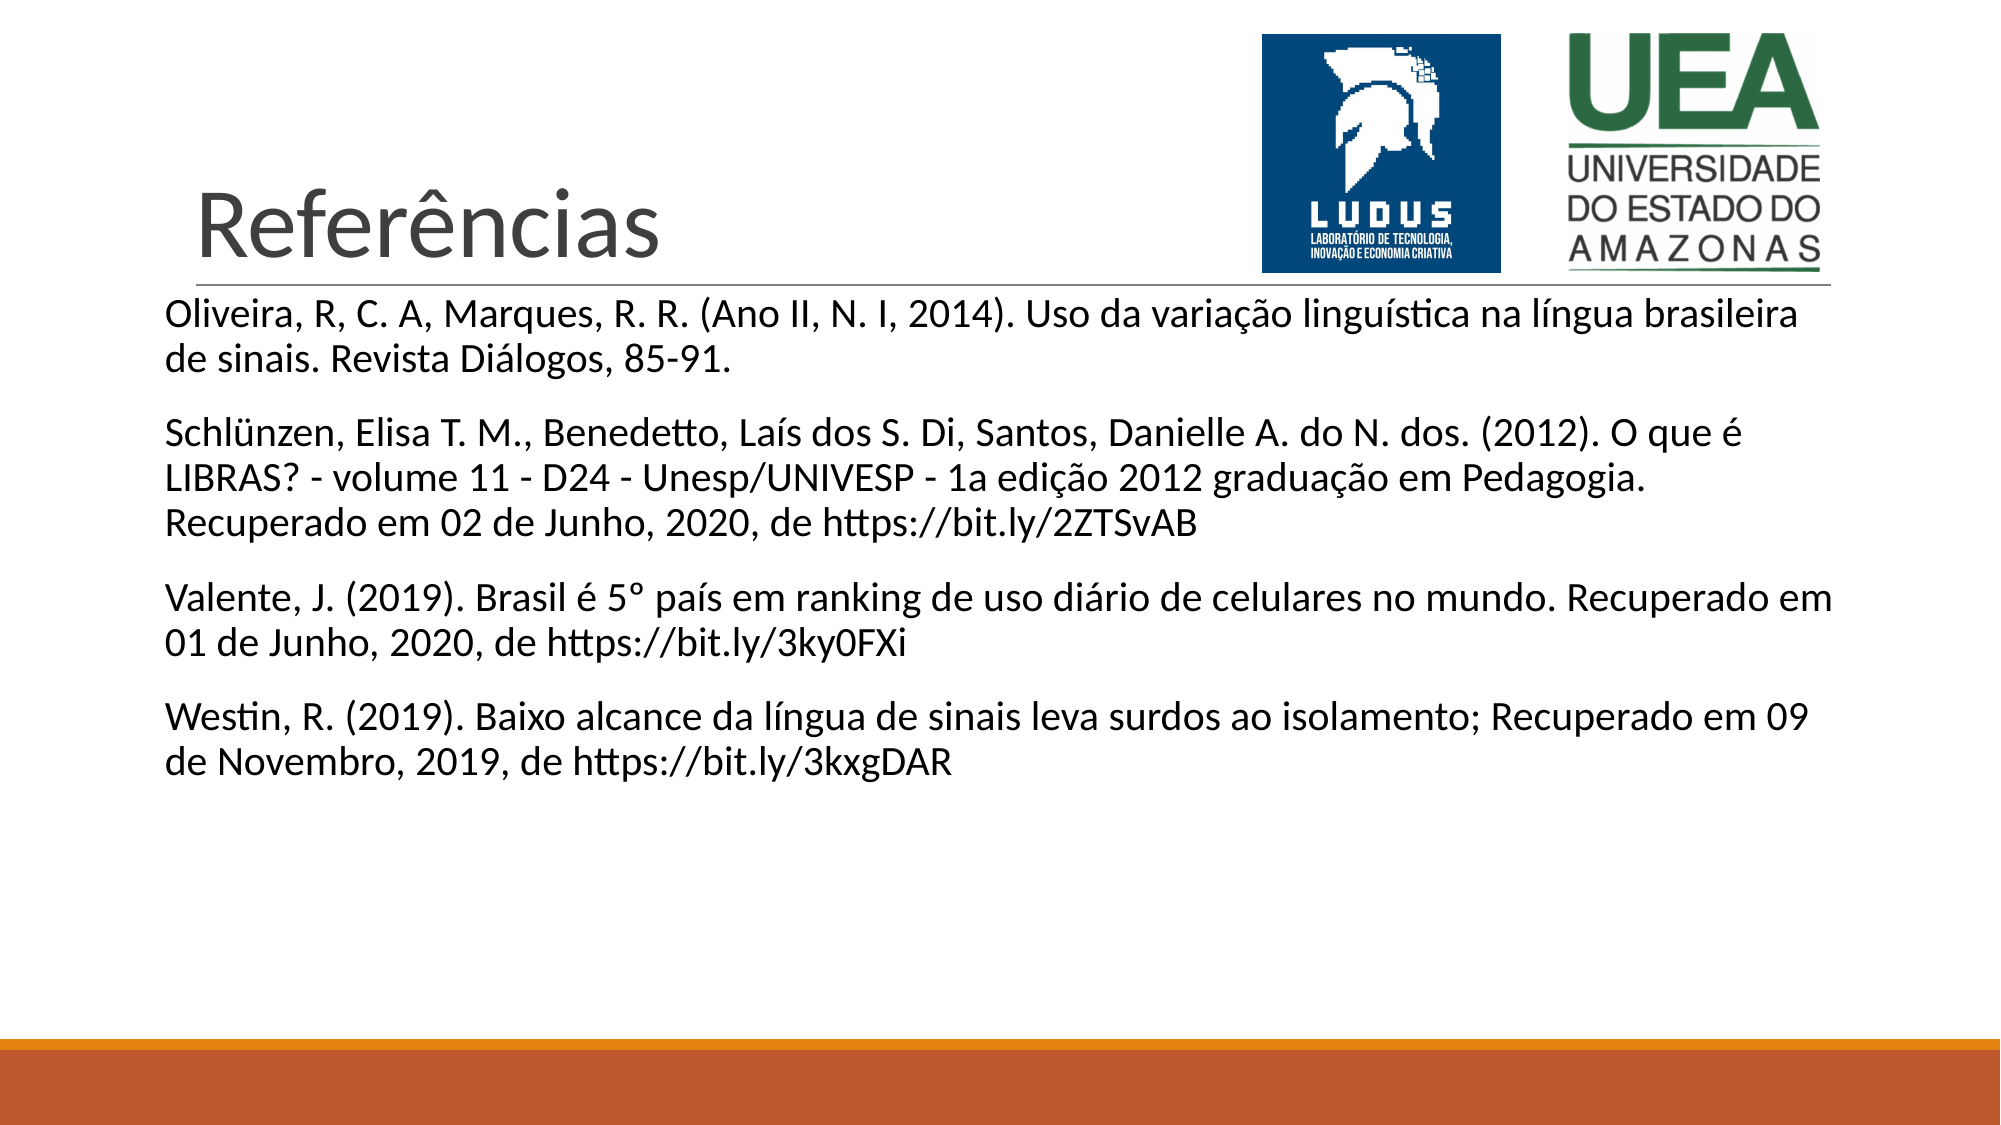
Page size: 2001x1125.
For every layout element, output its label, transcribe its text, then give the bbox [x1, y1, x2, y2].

picture [1568, 32, 1821, 272]
picture [1262, 34, 1501, 273]
title Referências [180, 47, 1830, 284]
list Oliveira, R, C. A, Marques, R. R. (Ano II, N. I, 2014). Uso da variação linguística na língua brasileira de sinais. Revista Diálogos, 85-91. Schlünzen, Elisa T. M., Benedetto, Laís dos S. Di, Santos, Danielle A. do N. dos. (2012). O que é LIBRAS? - volume 11 - D24 - Unesp/UNIVESP - 1a edição 2012 graduação em Pedagogia. Recuperado em 02 de Junho, 2020, de https://bit.ly/2ZTSvAB Valente, J. (2019). Brasil é 5º país em ranking de uso diário de celulares no mundo. Recuperado em 01 de Junho, 2020, de https://bit.ly/3ky0FXi Westin, R. (2019). Baixo alcance da língua de sinais leva surdos ao isolamento; Recuperado em 09 de Novembro, 2019, de https://bit.ly/3kxgDAR [149, 284, 1849, 1125]
